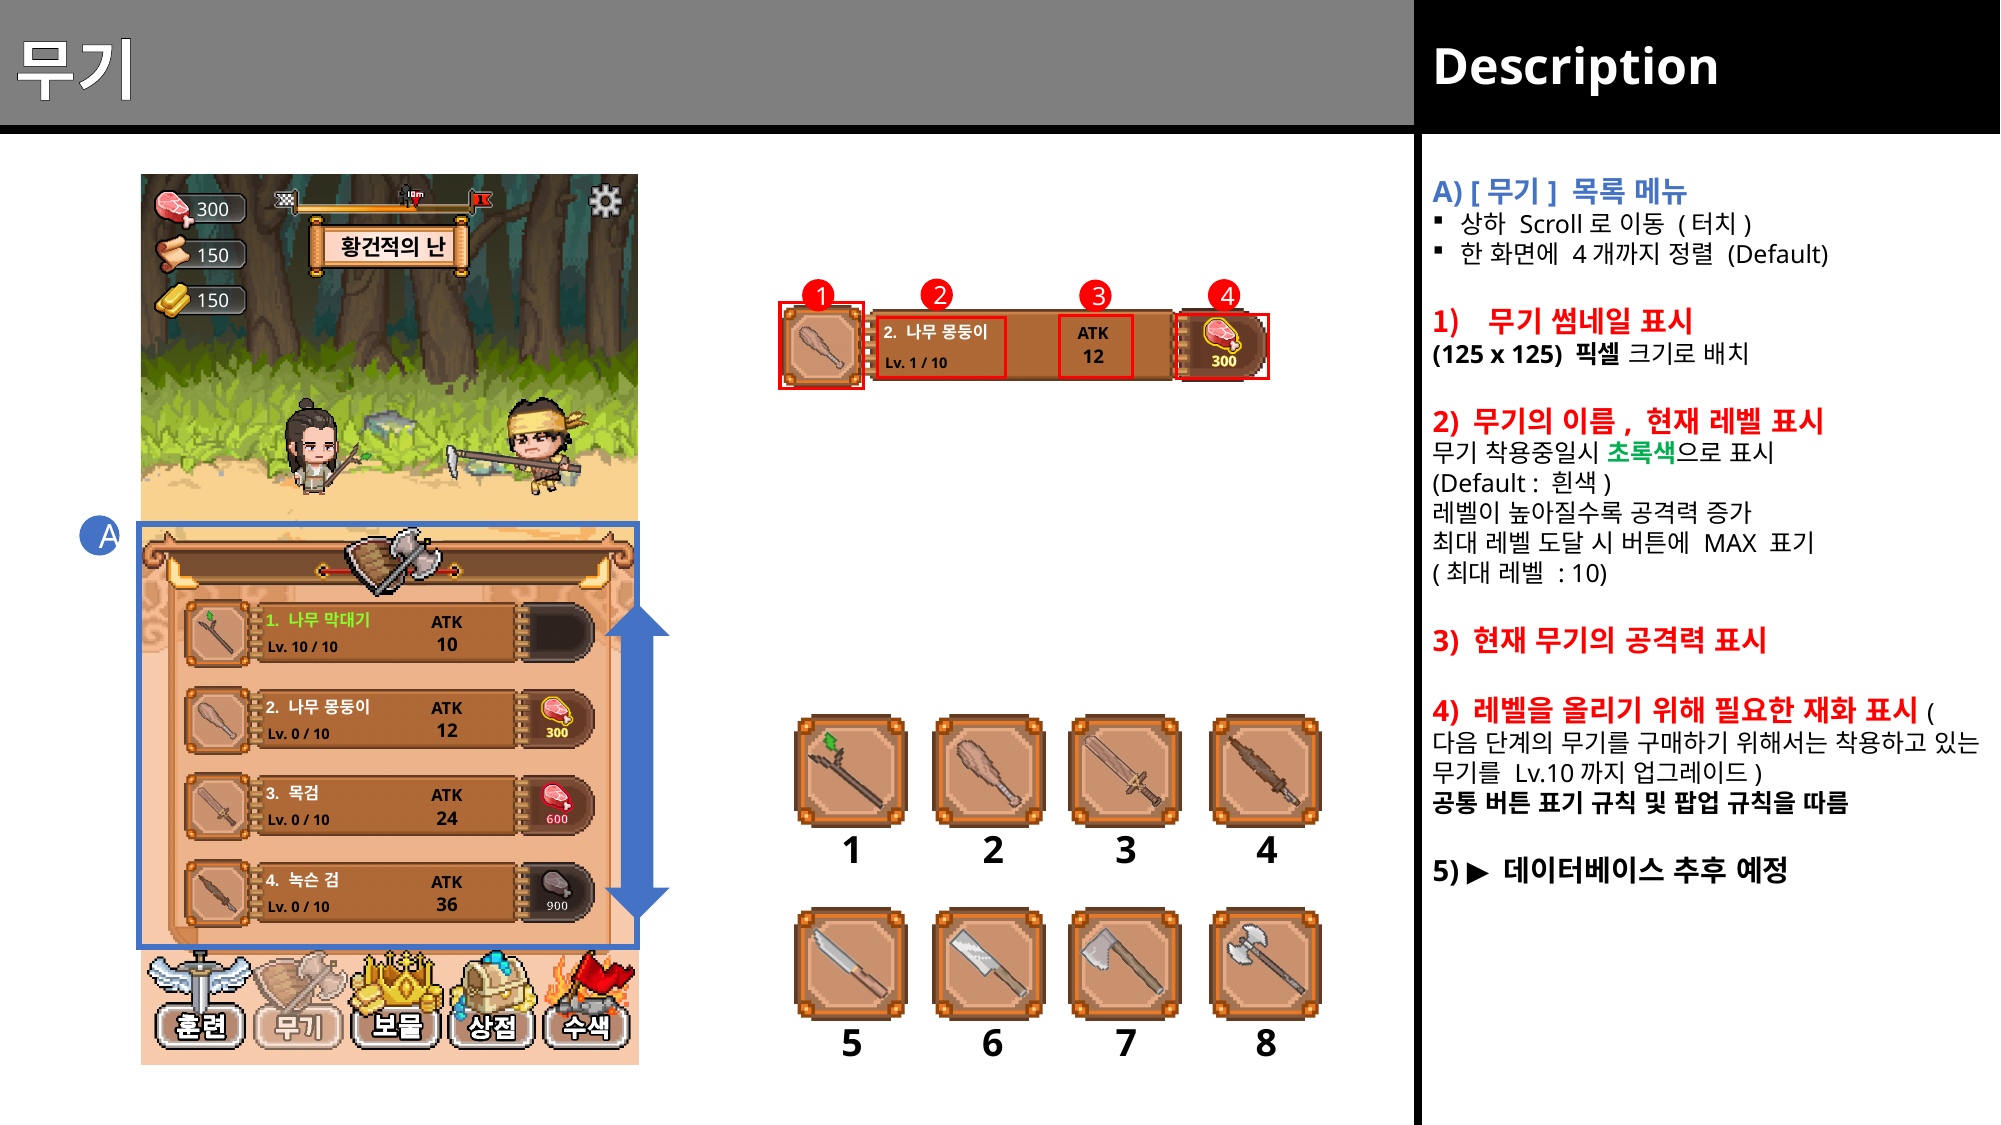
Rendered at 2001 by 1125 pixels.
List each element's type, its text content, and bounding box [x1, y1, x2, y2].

text_box 4 [1206, 278, 1242, 308]
text_box 6 [967, 1021, 1019, 1072]
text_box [154, 190, 247, 320]
text_box A) [무기] 목록 메뉴 상하 Scroll로 이동 (터치) 한 화면에 4개까지 정렬 (Default) 무기 썸네일 표시 (125 x 125) 픽셀 크기로 배치 2) 무기의 이름, 현재 레벨 표시 무기 착용중일시 초록색으로 표시 (Default : 흰색) 레벨이 높아질수록 공격력 증가 최대 레벨 도달 시 버튼에 MAX 표기 (최대 레벨 : 10) 3) 현재 무기의 공격력 표시 4) 레벨을 올리기 위해 필요한 재화 표시(다음 단계의 무기를 구매하기 위해서는 착용하고 있는 무기를 Lv.10까지 업그레이드) 공통 버튼 표기 규칙 및 팝업 규칙을 따름 5) ▶ 데이터베이스 추후 예정 [1418, 165, 2000, 965]
text_box Description [1418, 0, 2000, 125]
text_box 무기 [0, 20, 216, 115]
text_box A [78, 514, 121, 557]
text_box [141, 538, 639, 1066]
text_box [779, 302, 865, 390]
picture [932, 907, 1046, 1021]
text_box 5 [826, 1021, 878, 1072]
picture [183, 772, 595, 841]
picture [1209, 714, 1322, 828]
picture [781, 305, 1268, 388]
text_box 3 [1078, 278, 1113, 309]
picture [793, 907, 908, 1021]
text_box 2 [967, 828, 1019, 879]
picture [788, 714, 910, 830]
picture [183, 859, 595, 928]
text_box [306, 229, 472, 279]
picture [147, 949, 444, 1050]
picture [1068, 714, 1182, 828]
text_box 1 [826, 828, 878, 879]
text_box 1 [801, 278, 836, 305]
picture [183, 599, 595, 668]
text_box [639, 603, 673, 920]
text_box 3 [1100, 828, 1152, 879]
picture [932, 714, 1046, 828]
text_box 7 [1100, 1021, 1153, 1072]
picture [447, 949, 538, 1050]
picture [183, 686, 595, 755]
text_box 2 [919, 277, 954, 309]
text_box 4 [1241, 828, 1293, 879]
picture [1209, 907, 1324, 1021]
picture [140, 174, 639, 597]
picture [542, 949, 635, 1050]
text_box 8 [1240, 1021, 1293, 1072]
text_box [0, 0, 1414, 125]
picture [1068, 907, 1182, 1021]
